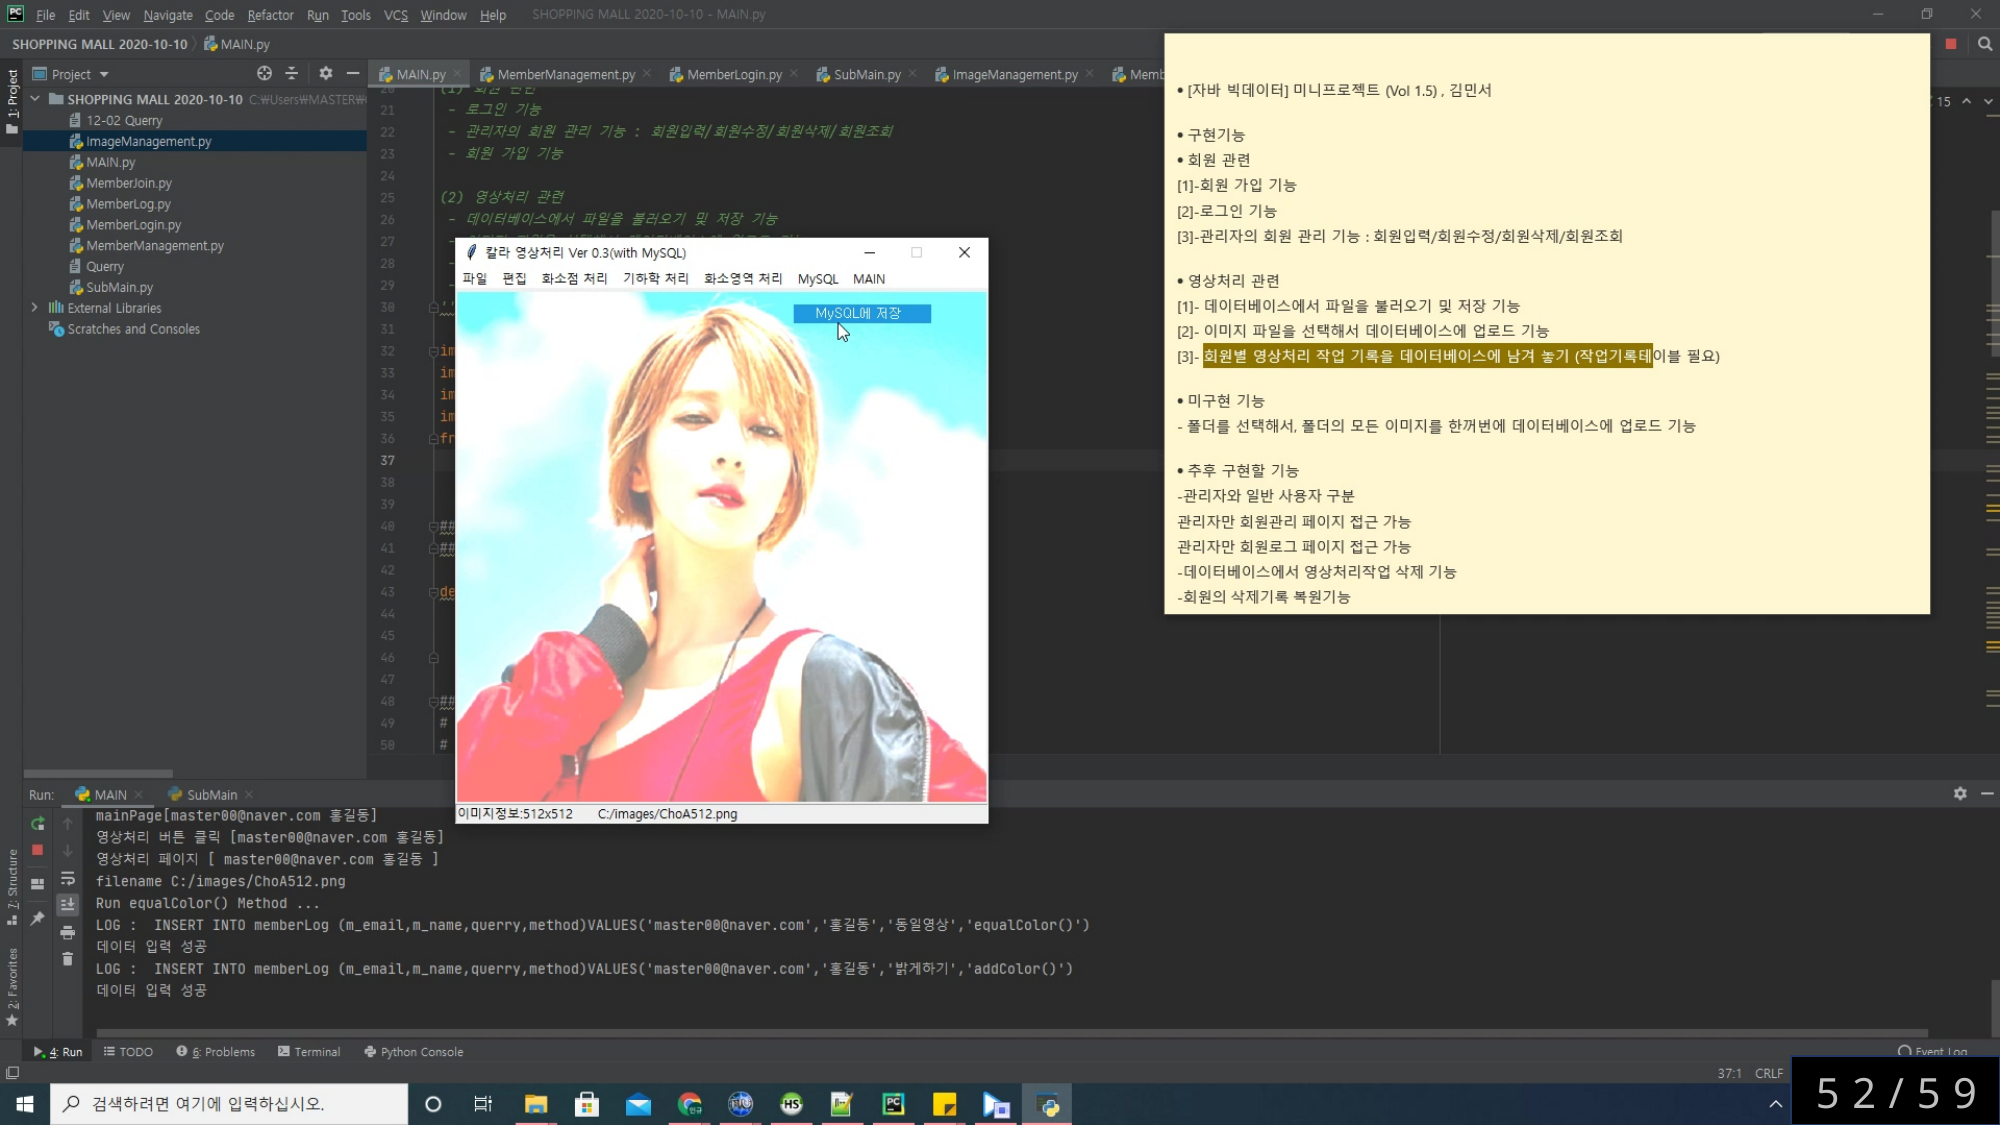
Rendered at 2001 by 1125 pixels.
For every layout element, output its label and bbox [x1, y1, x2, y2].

text_box [1790, 1055, 2000, 1125]
picture [0, 0, 2000, 1125]
